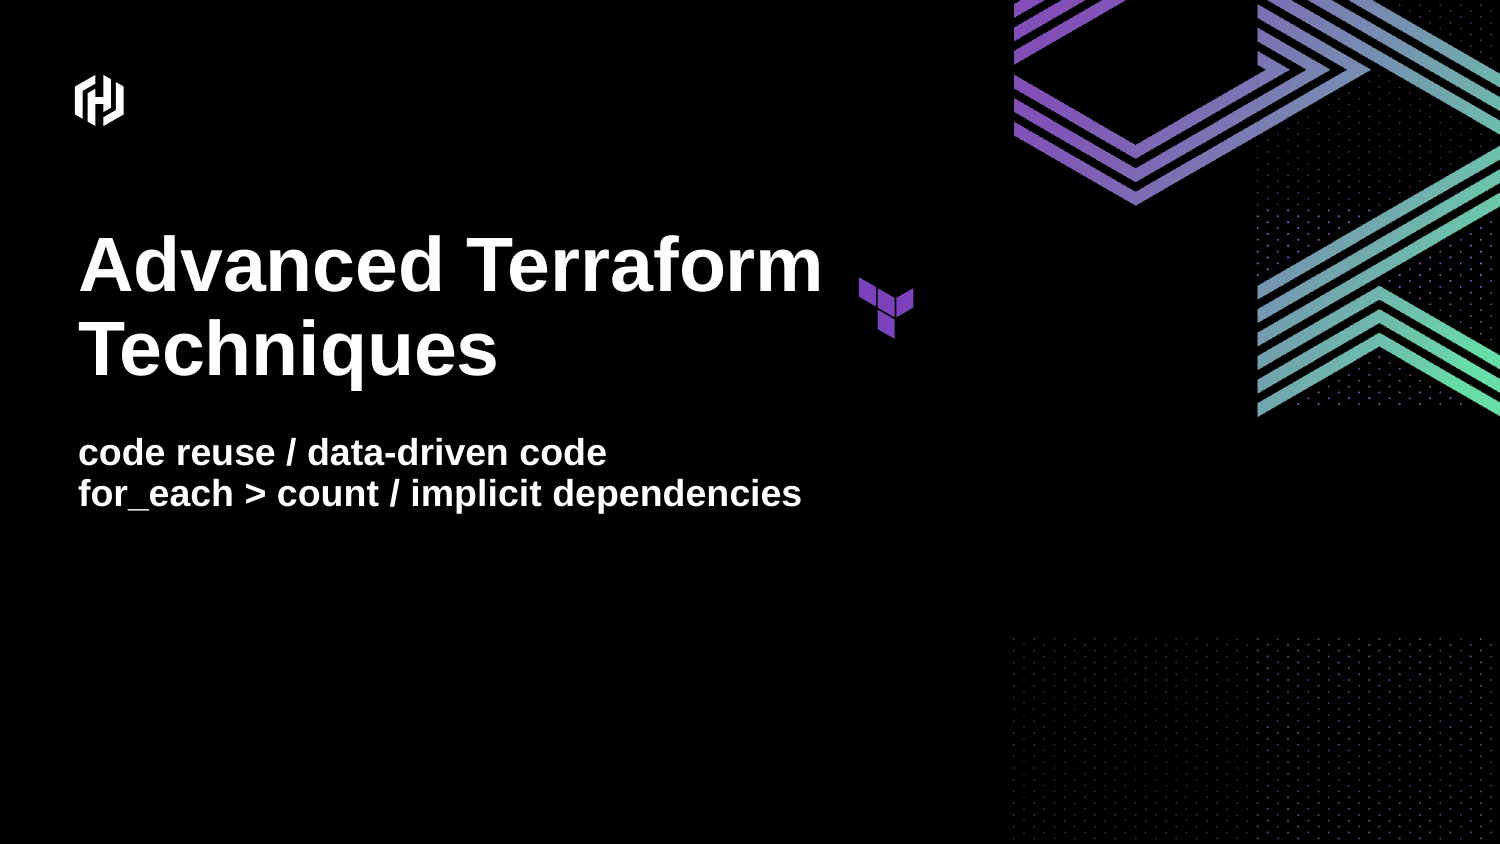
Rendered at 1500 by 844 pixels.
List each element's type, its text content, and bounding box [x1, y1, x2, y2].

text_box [74, 74, 124, 127]
picture [0, 0, 1500, 844]
text_box Advanced Terraform Techniques code reuse / data-driven code for_each > count / implicit dependencies [75, 222, 947, 700]
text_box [858, 276, 914, 340]
